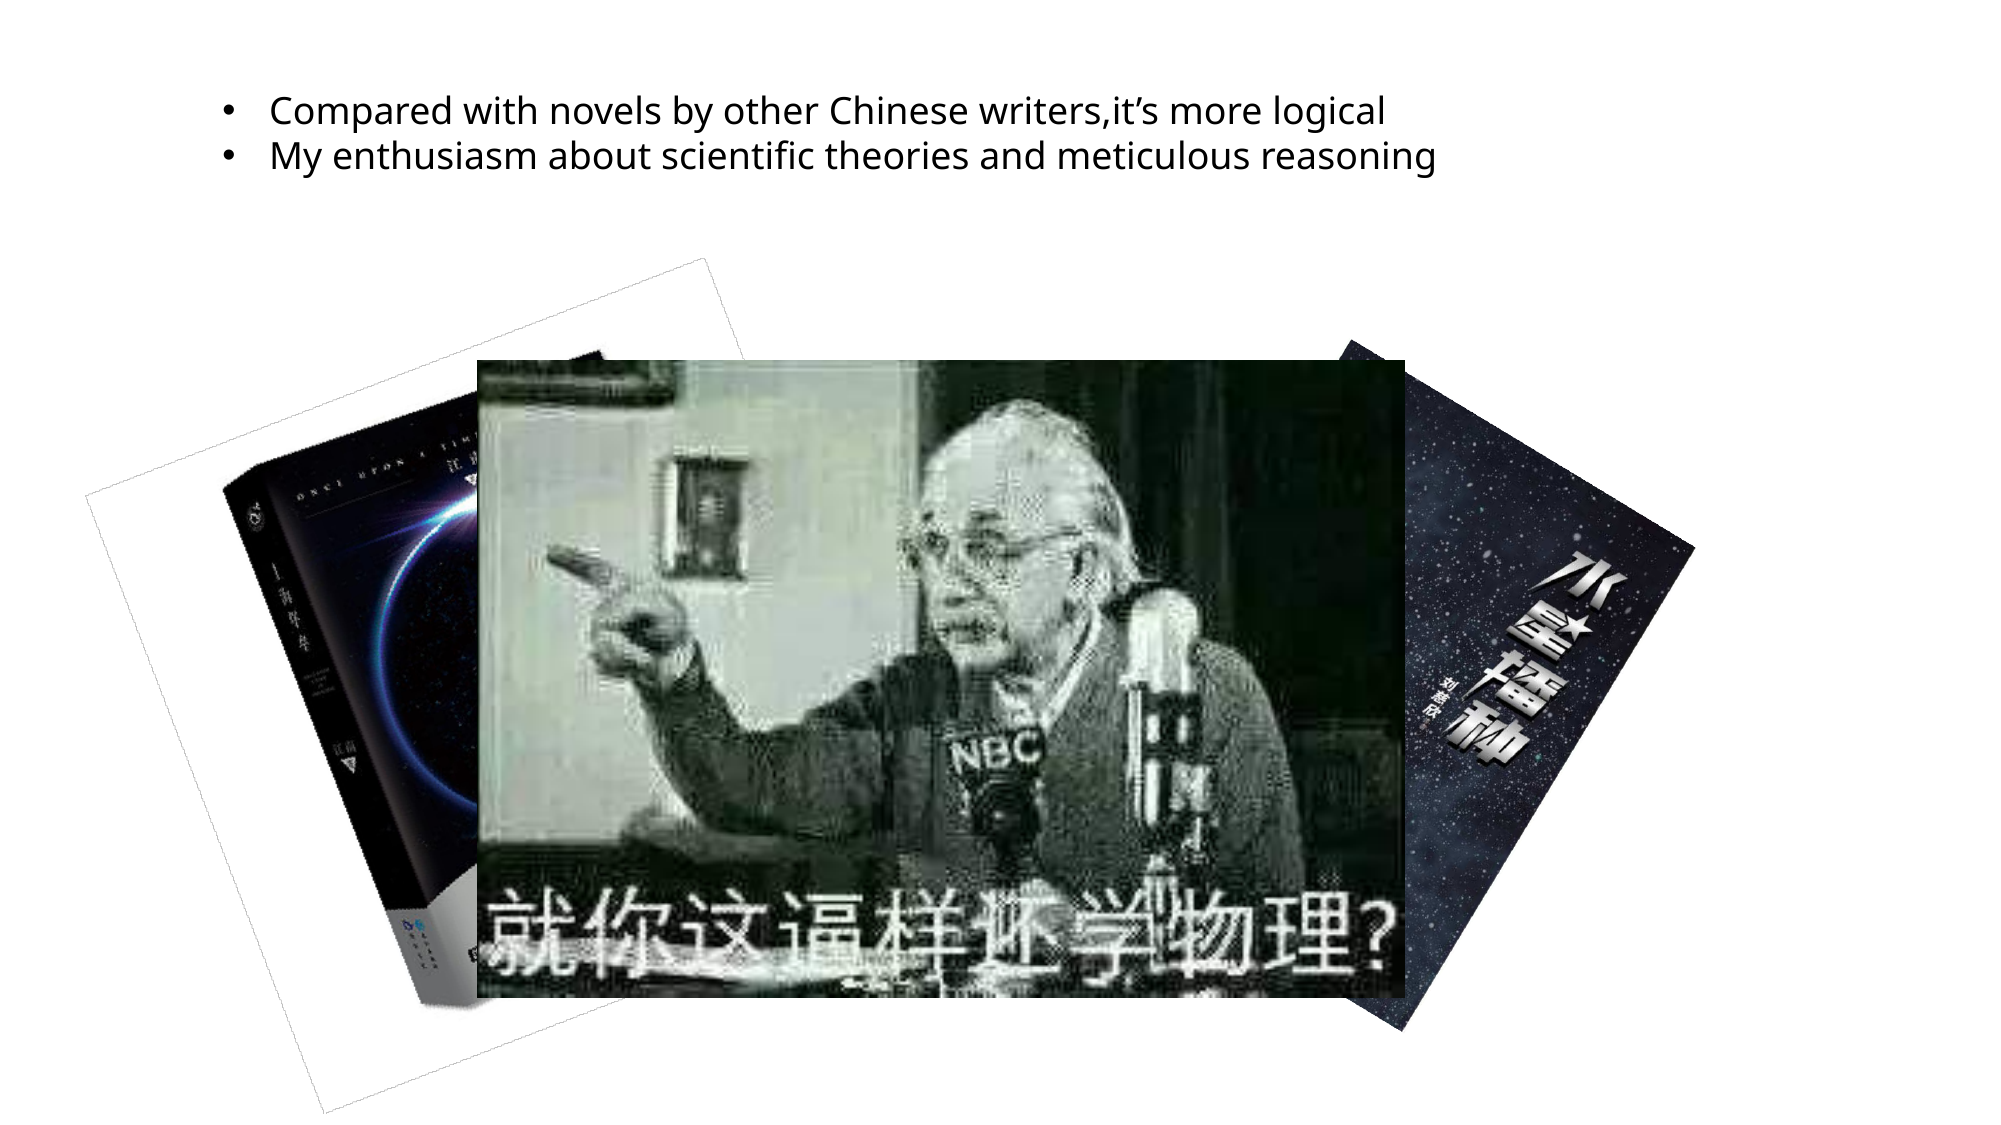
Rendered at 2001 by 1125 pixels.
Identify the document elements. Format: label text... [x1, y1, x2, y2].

picture [87, 259, 1716, 1114]
text_box Compared with novels by other Chinese writers,it’s more logical My enthusiasm about scientific theories and meticulous reasoning [207, 79, 1864, 185]
